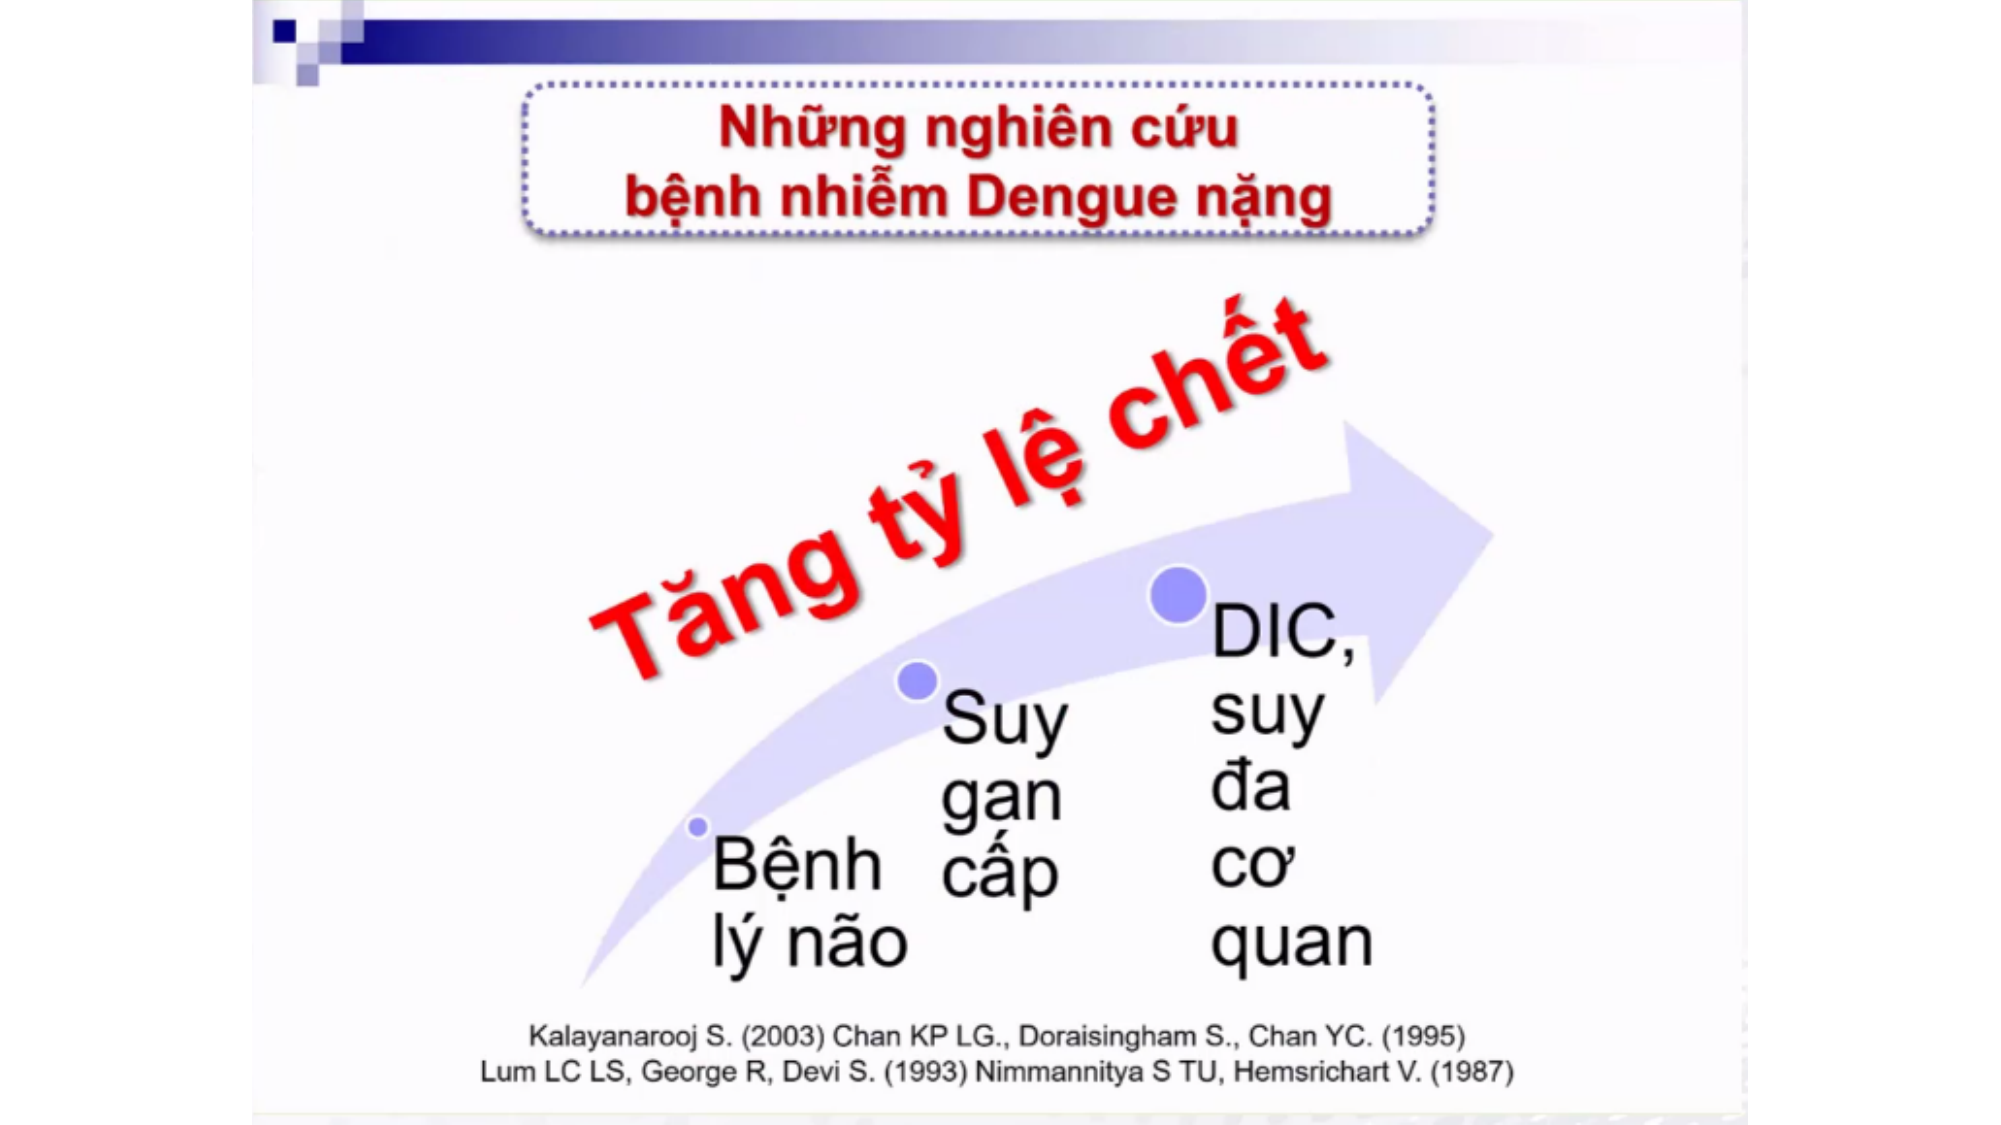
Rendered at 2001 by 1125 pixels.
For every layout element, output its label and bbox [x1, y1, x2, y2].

picture [252, 0, 1748, 1125]
